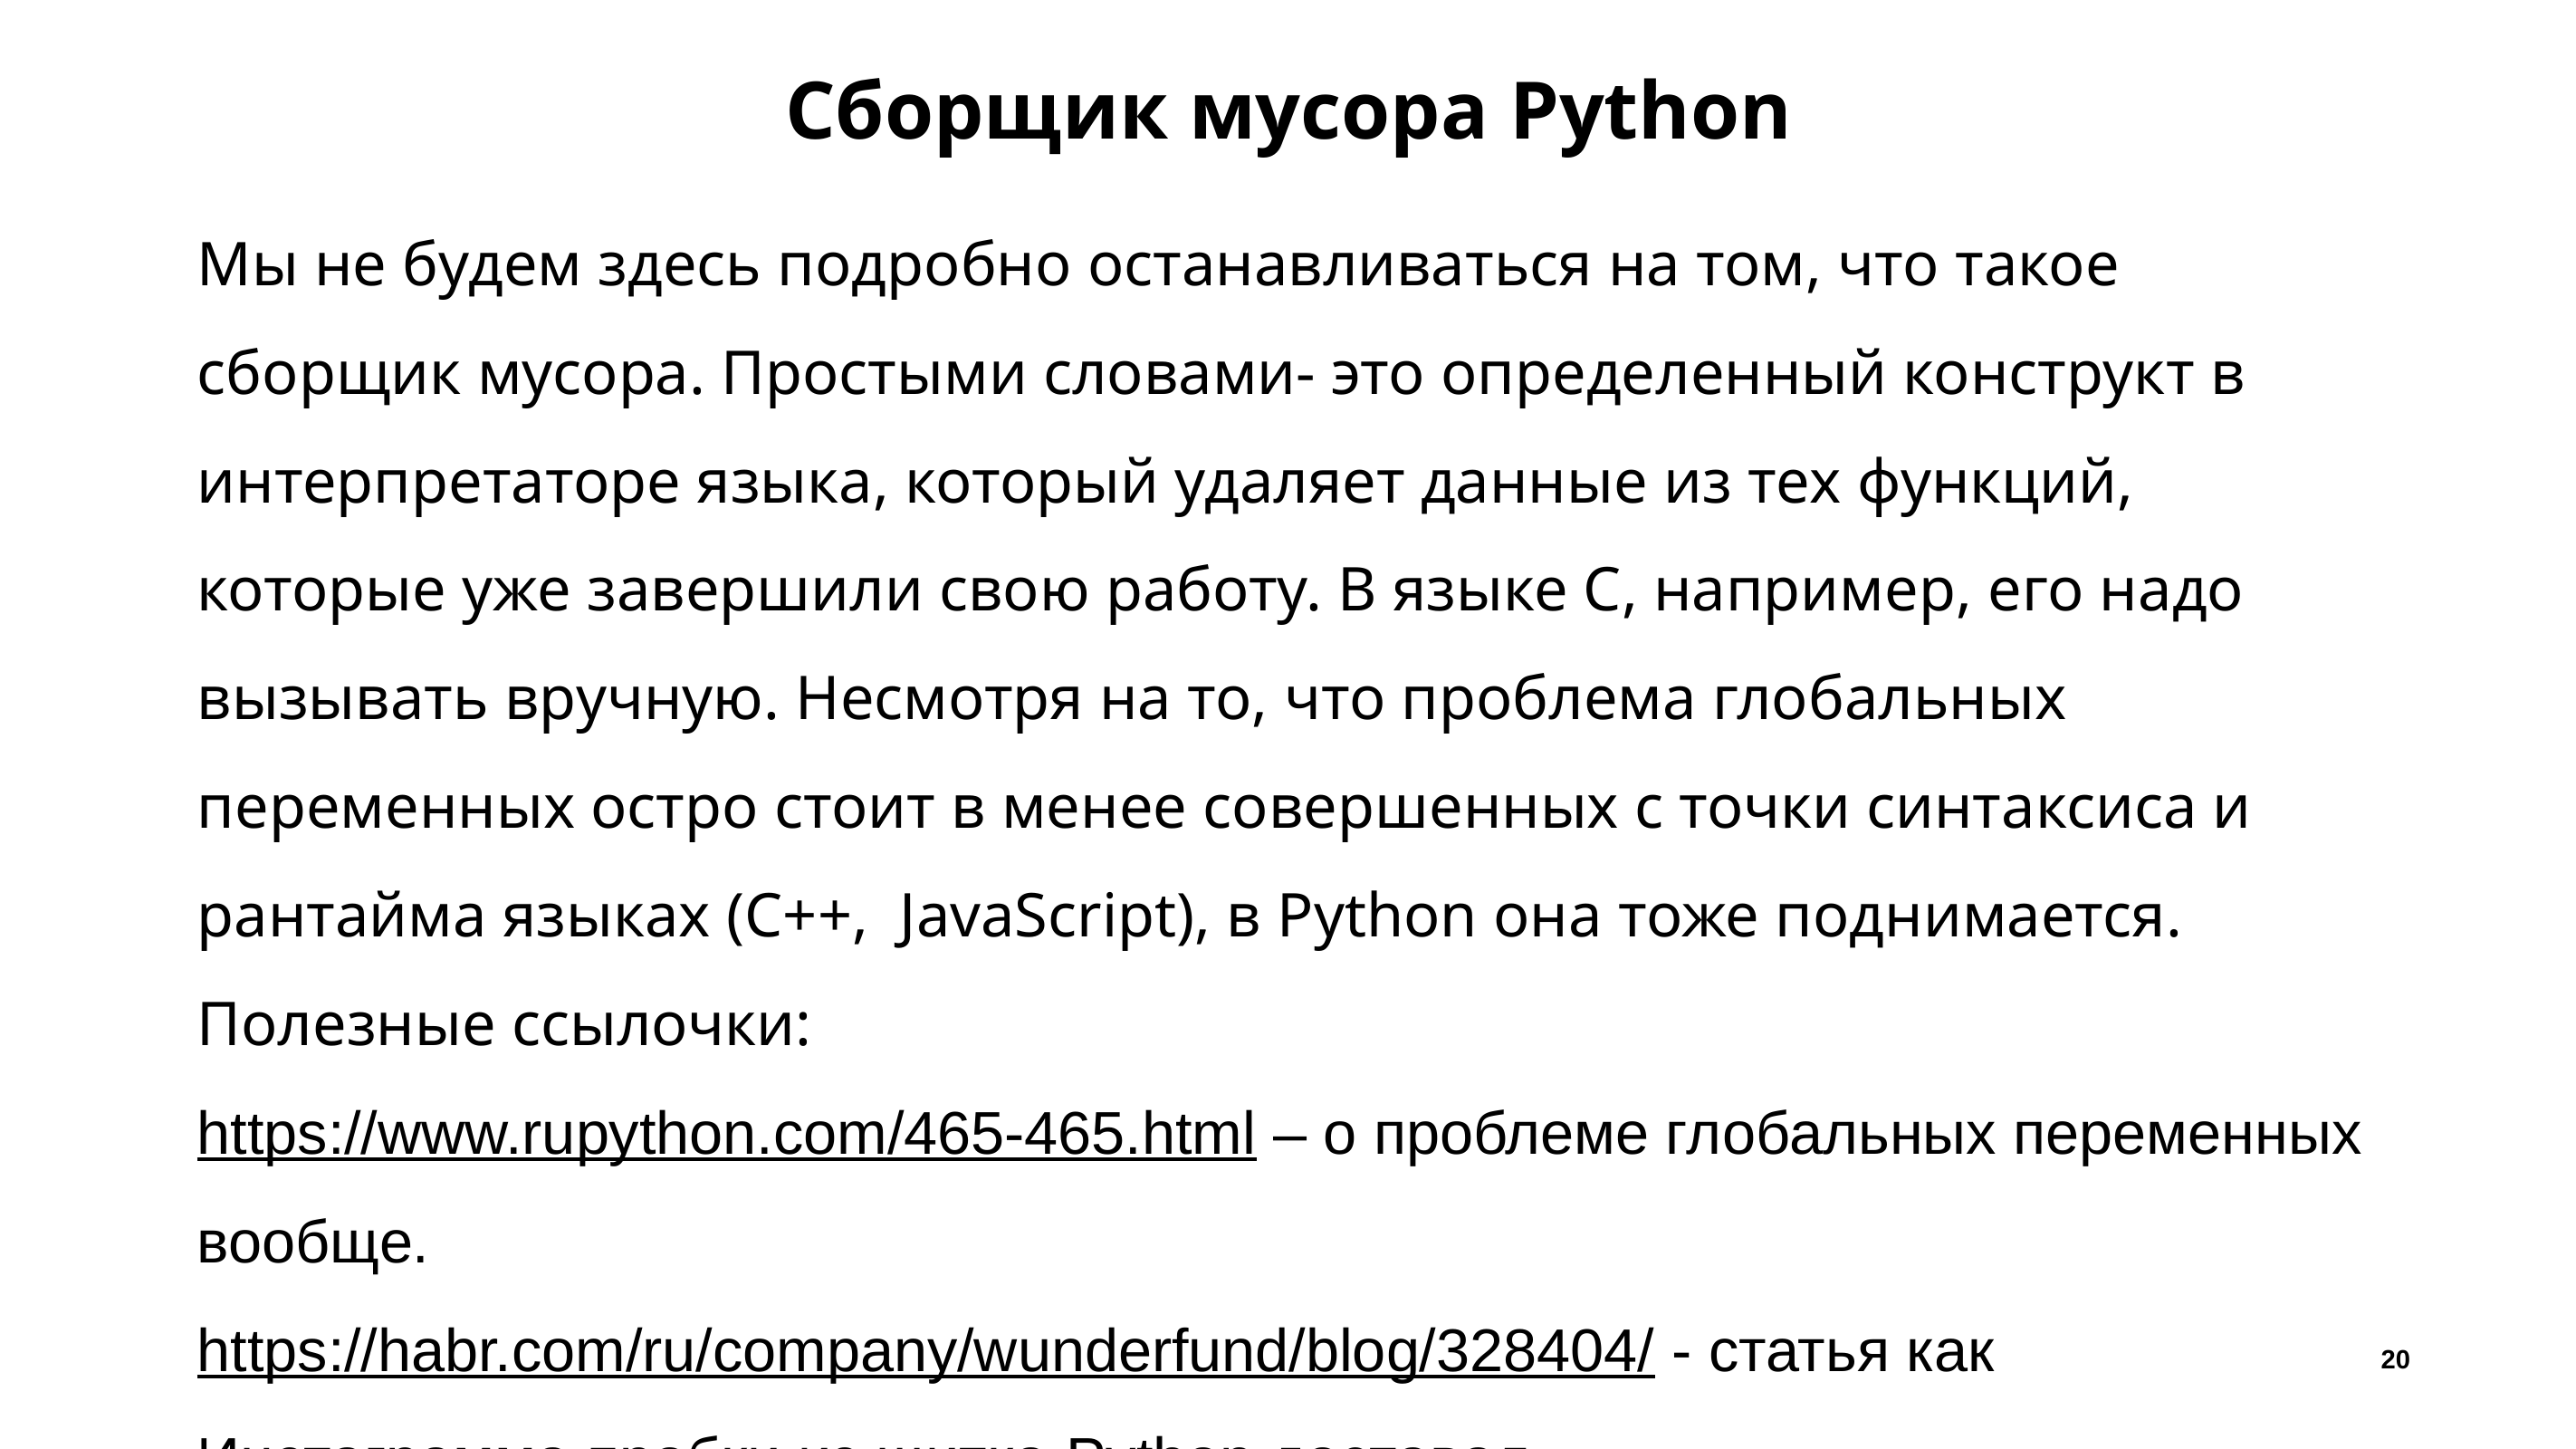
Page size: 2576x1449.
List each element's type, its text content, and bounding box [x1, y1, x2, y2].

text_box Мы не будем здесь подробно останавливаться на том, что такое сборщик мусора. Простыми словами- это определенный конструкт в интерпретаторе языка, который удаляет данные из тех функций, которые уже завершили свою работу. В языке С, например, его надо вызывать вручную. Несмотря на то, что проблема глобальных переменных остро стоит в менее совершенных с точки синтаксиса и рантайма языках (C++, JavaScript), в Python она тоже поднимается. Полезные ссылочки: https://www.rupython.com/465-465.html – о проблеме глобальных переменных вообще. https://habr.com/ru/company/wunderfund/blog/328404/ - статья как Инстаграмма пробки из щитка Python доставал. [183, 182, 2392, 1449]
slide_number 20 [2392, 1332, 2416, 1383]
title Сборщик мусора Python [161, 54, 2416, 224]
